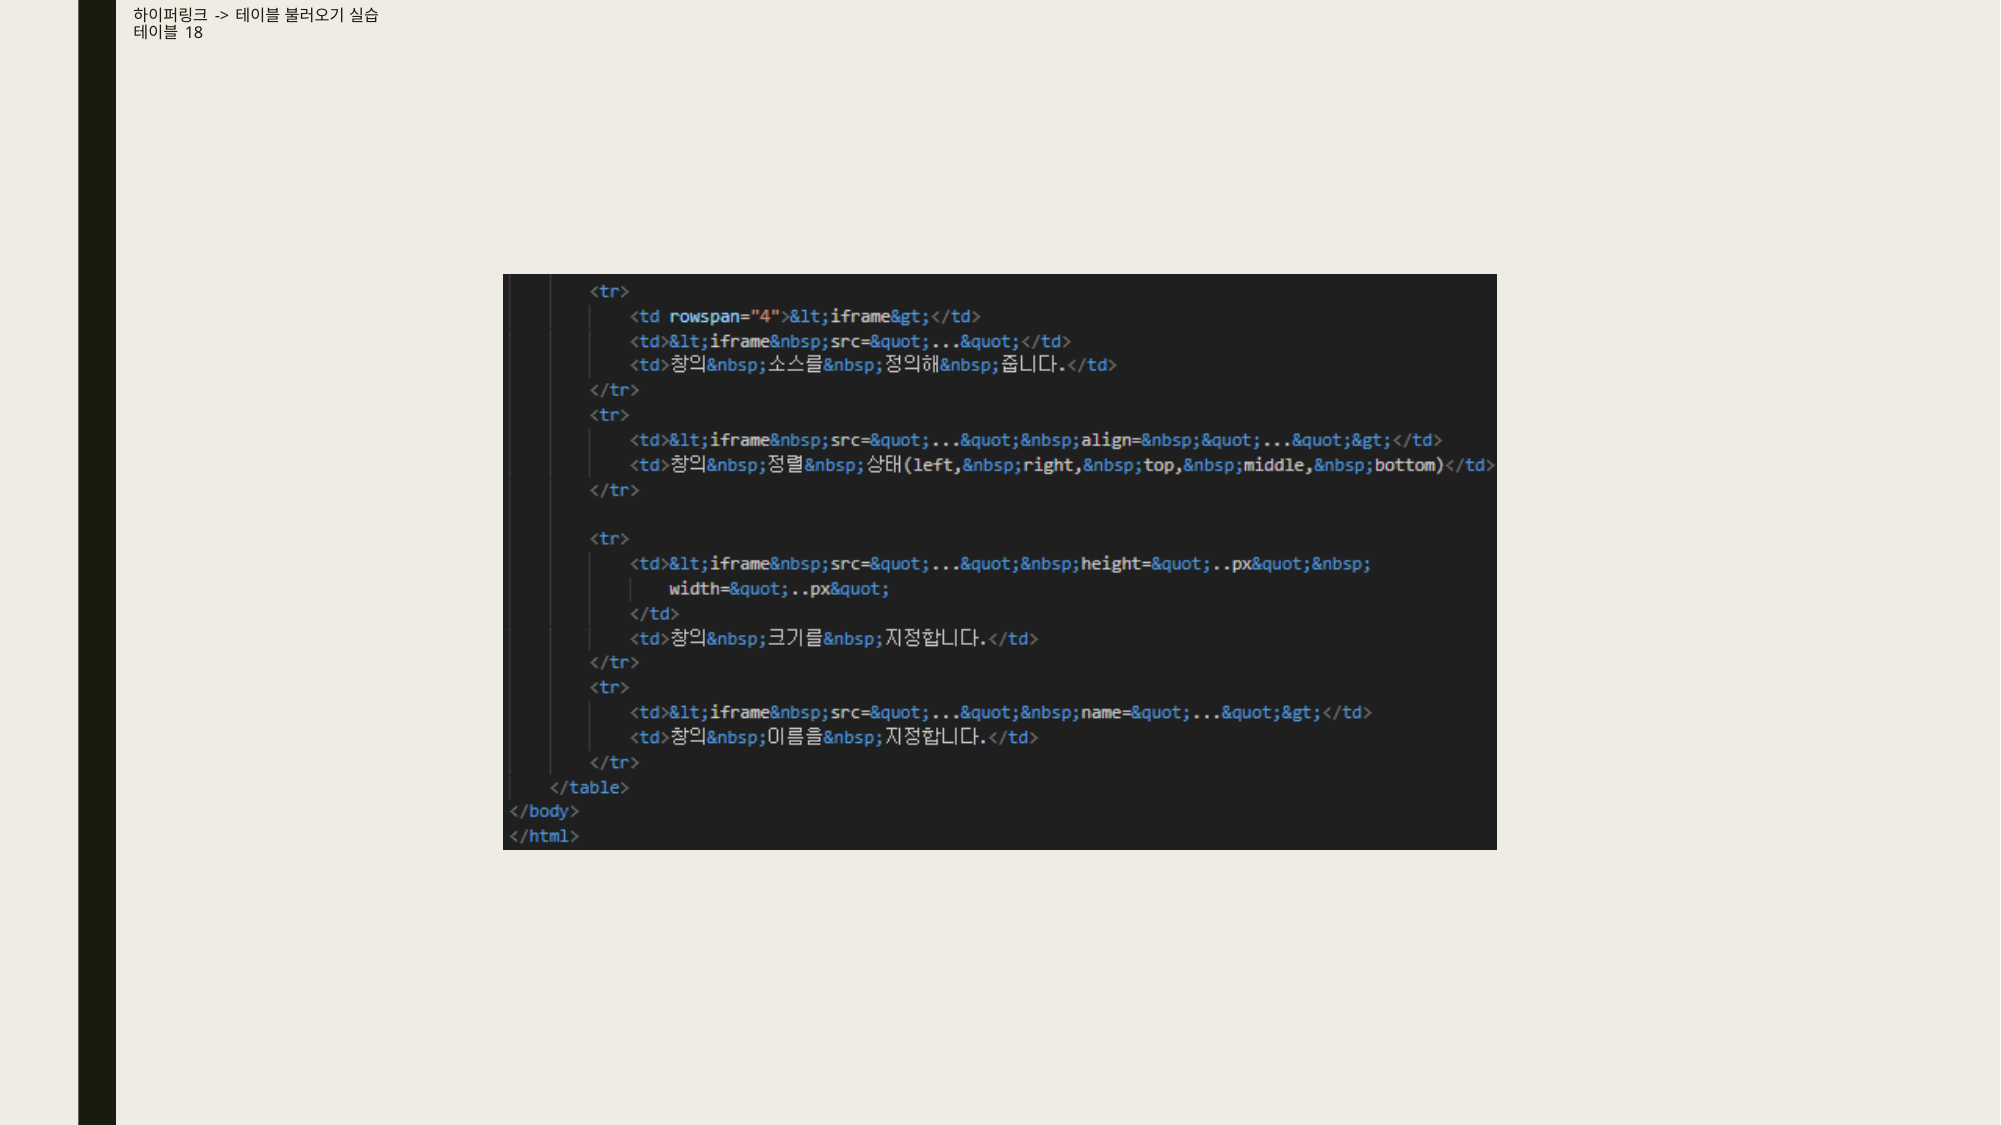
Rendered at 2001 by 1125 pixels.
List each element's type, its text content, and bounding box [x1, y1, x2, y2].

title 하이퍼링크 -> 테이블 불러오기 실습 테이블 18 [118, 0, 1694, 50]
picture [503, 274, 1497, 850]
